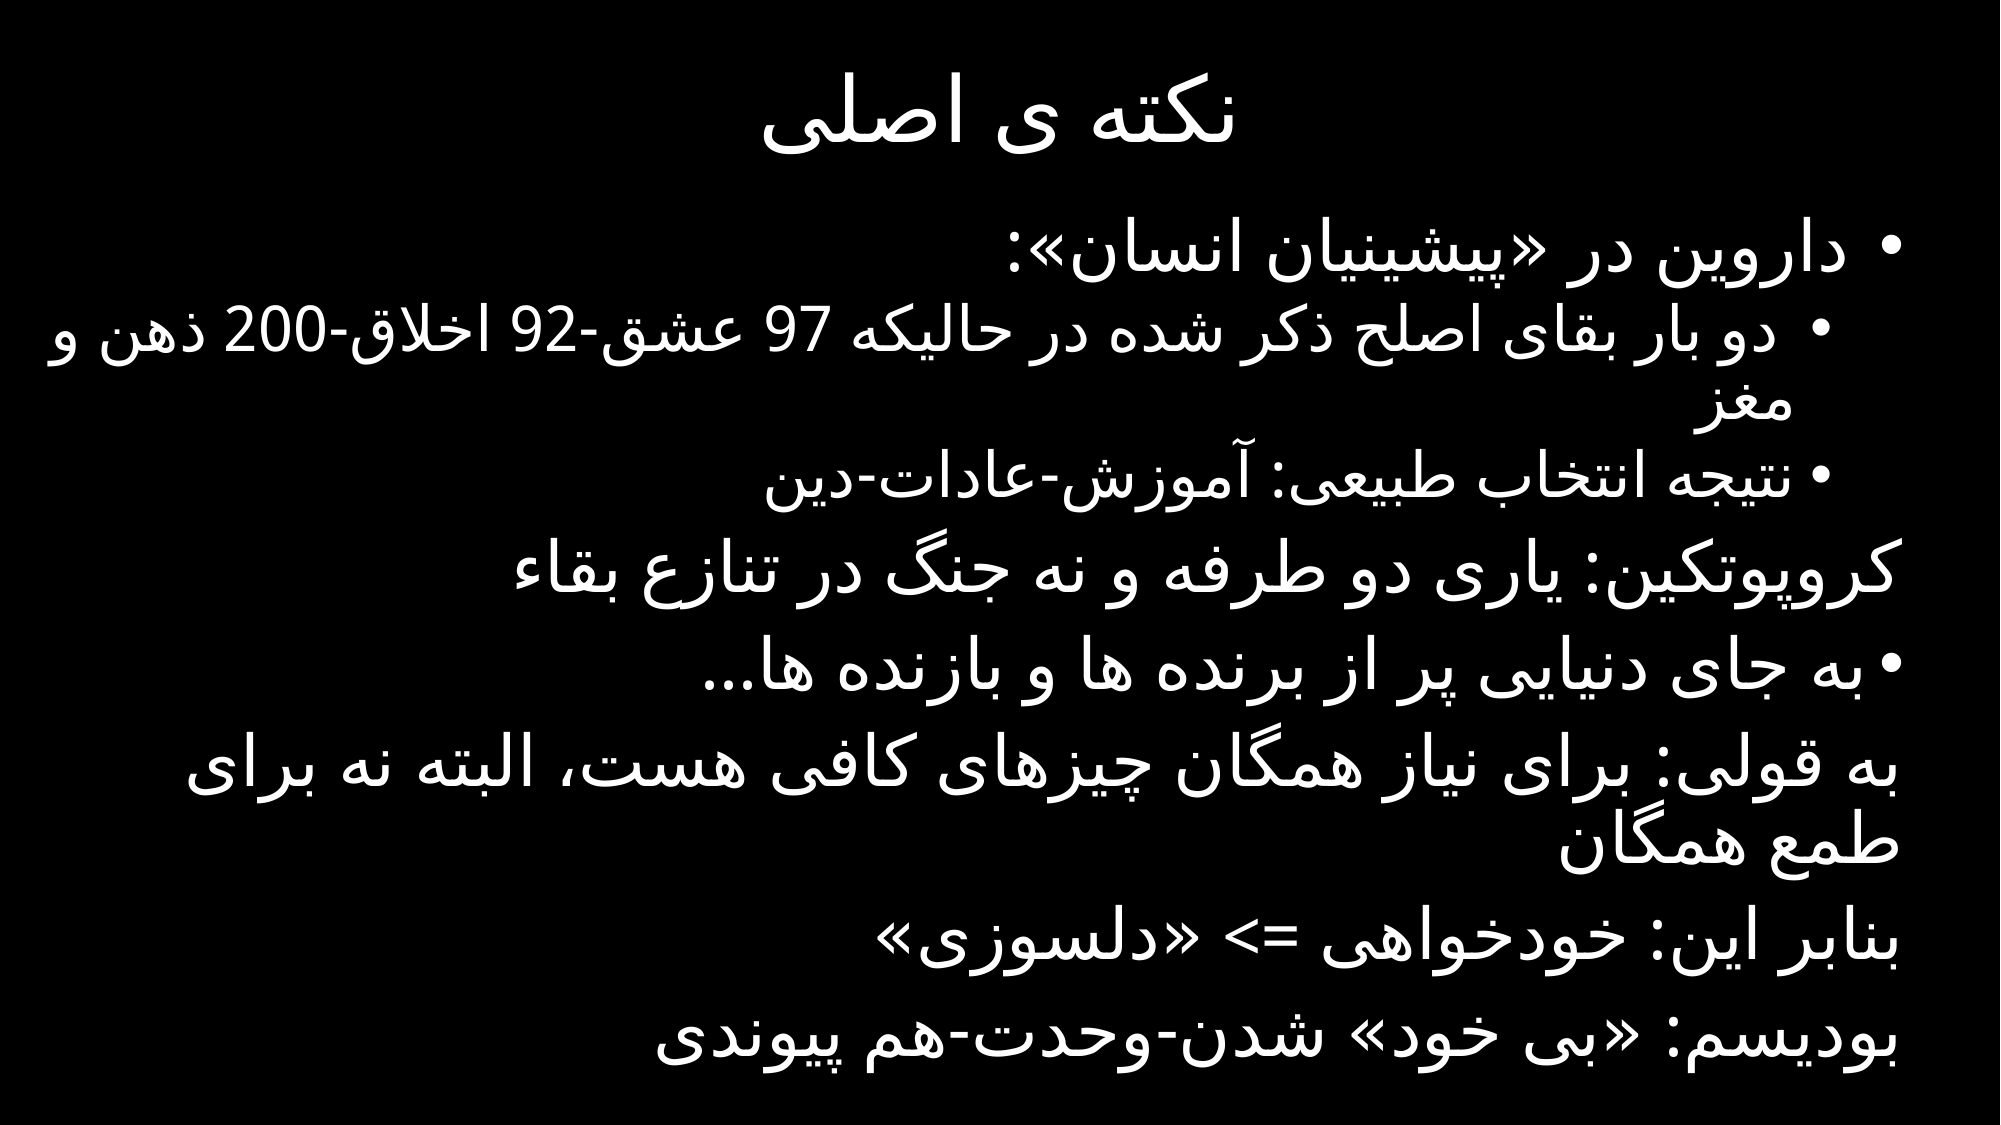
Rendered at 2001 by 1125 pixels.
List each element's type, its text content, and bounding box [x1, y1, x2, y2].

list داروین در «پیشینیان انسان»: دو بار بقای اصلح ذکر شده در حالیکه 97 عشق-92 اخلاق-200 ذهن و مغز نتیجه انتخاب طبیعی: آموزش-عادات-دین کروپوتکین: یاری دو طرفه و نه جنگ در تنازع بقاء به جای دنیایی پر از برنده ها و بازنده ها... به قولی: برای نیاز همگان چیزهای کافی هست، البته نه برای طمع همگان بنابر این: خودخواهی => «دلسوزی» بودیسم: «بی خود» شدن-وحدت-هم پیوندی [29, 202, 1919, 1080]
title نکته ی اصلی [137, 41, 1863, 185]
